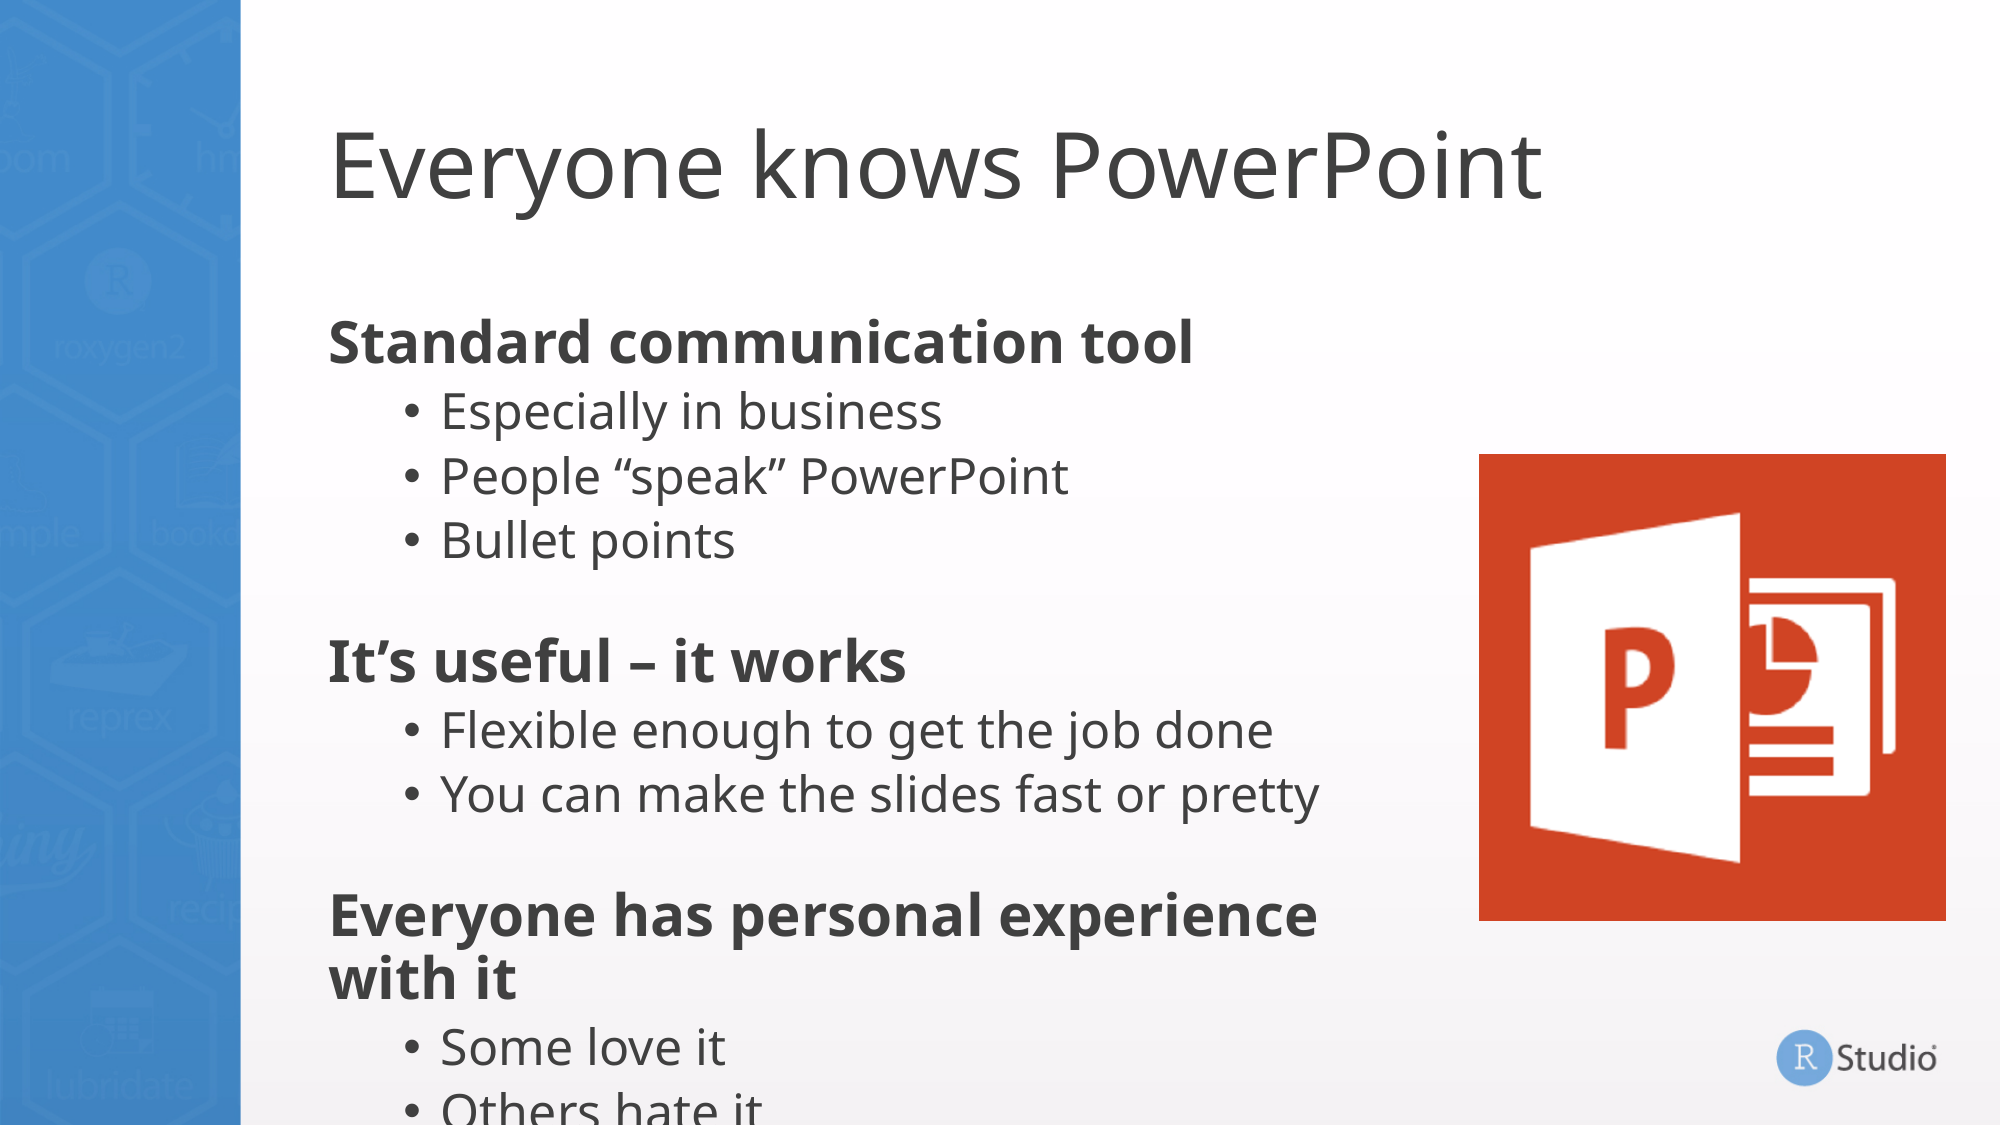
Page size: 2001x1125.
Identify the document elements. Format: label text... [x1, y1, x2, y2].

picture [0, 0, 2000, 1125]
title Everyone knows PowerPoint [313, 59, 1948, 278]
list Standard communication tool Especially in business People “speak” PowerPoint Bullet points It’s useful – it works Flexible enough to get the job done You can make the slides fast or pretty Everyone has personal experience with it Some love it Others hate it [313, 305, 1480, 1076]
